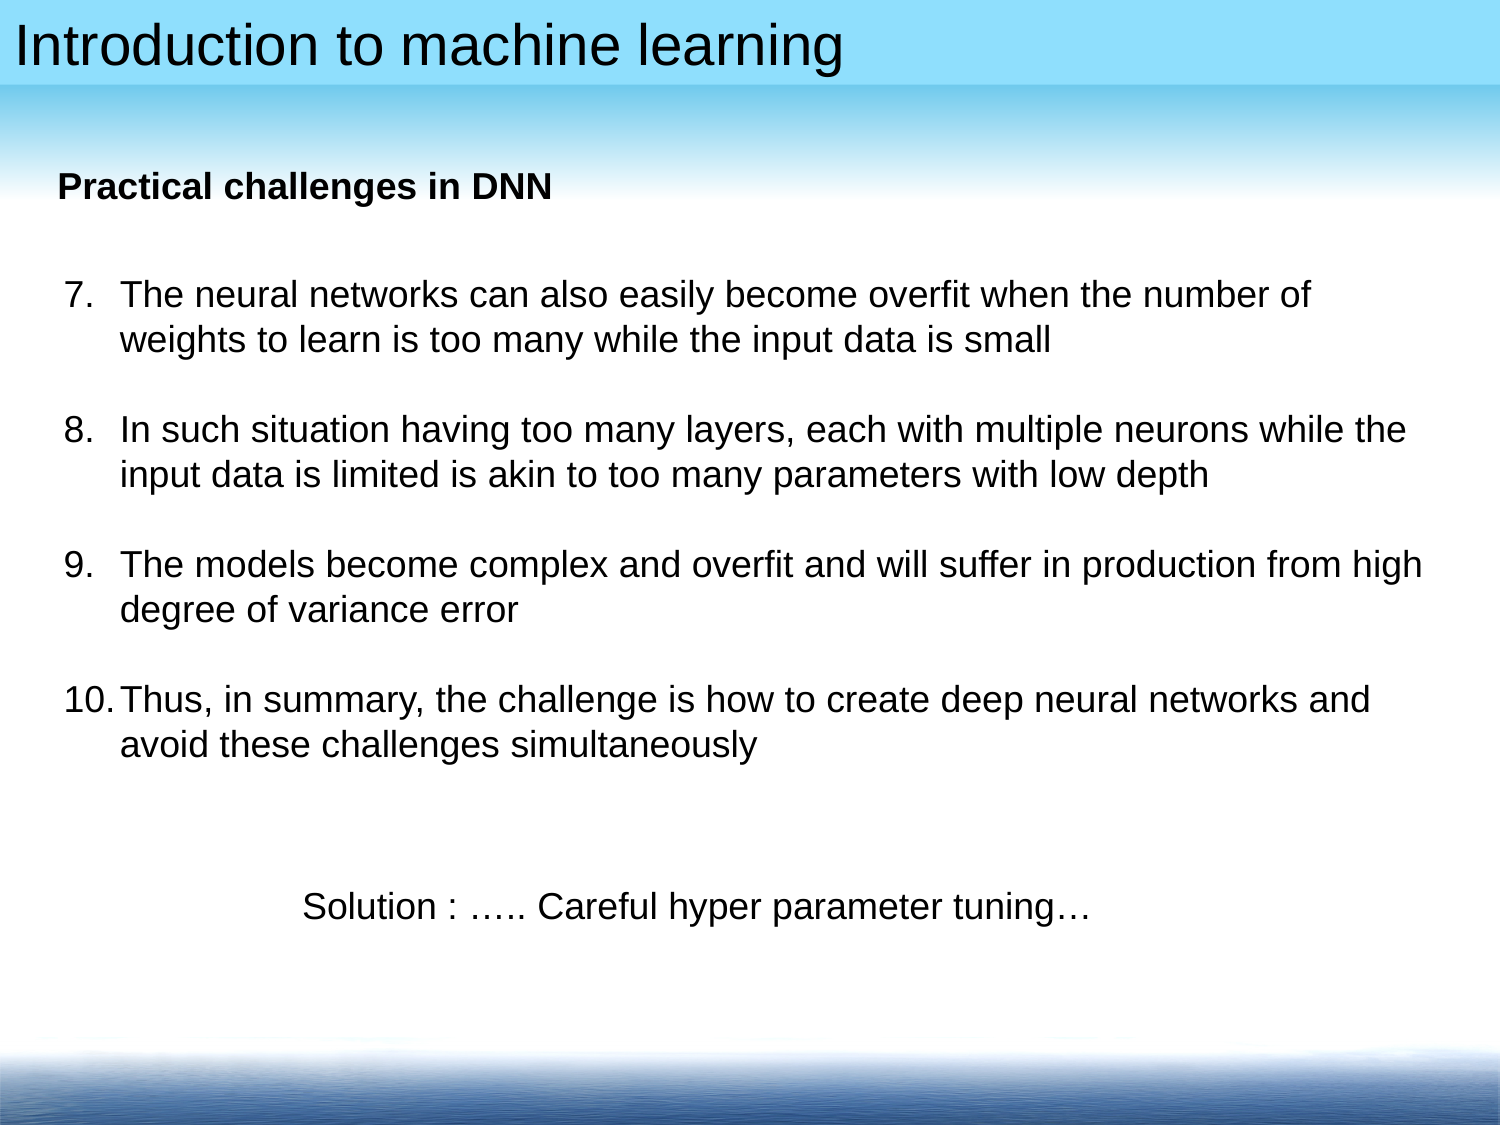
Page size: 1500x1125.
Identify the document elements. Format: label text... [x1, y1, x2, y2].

text_box The neural networks can also easily become overfit when the number of weights to learn is too many while the input data is small In such situation having too many layers, each with multiple neurons while the input data is limited is akin to too many parameters with low depth The models become complex and overfit and will suffer in production from high degree of variance error Thus, in summary, the challenge is how to create deep neural networks and avoid these challenges simultaneously [48, 262, 1463, 818]
text_box Practical challenges in DNN [42, 154, 1418, 215]
picture [0, 1037, 1500, 1125]
text_box Solution : ….. Careful hyper parameter tuning… [287, 874, 1175, 935]
